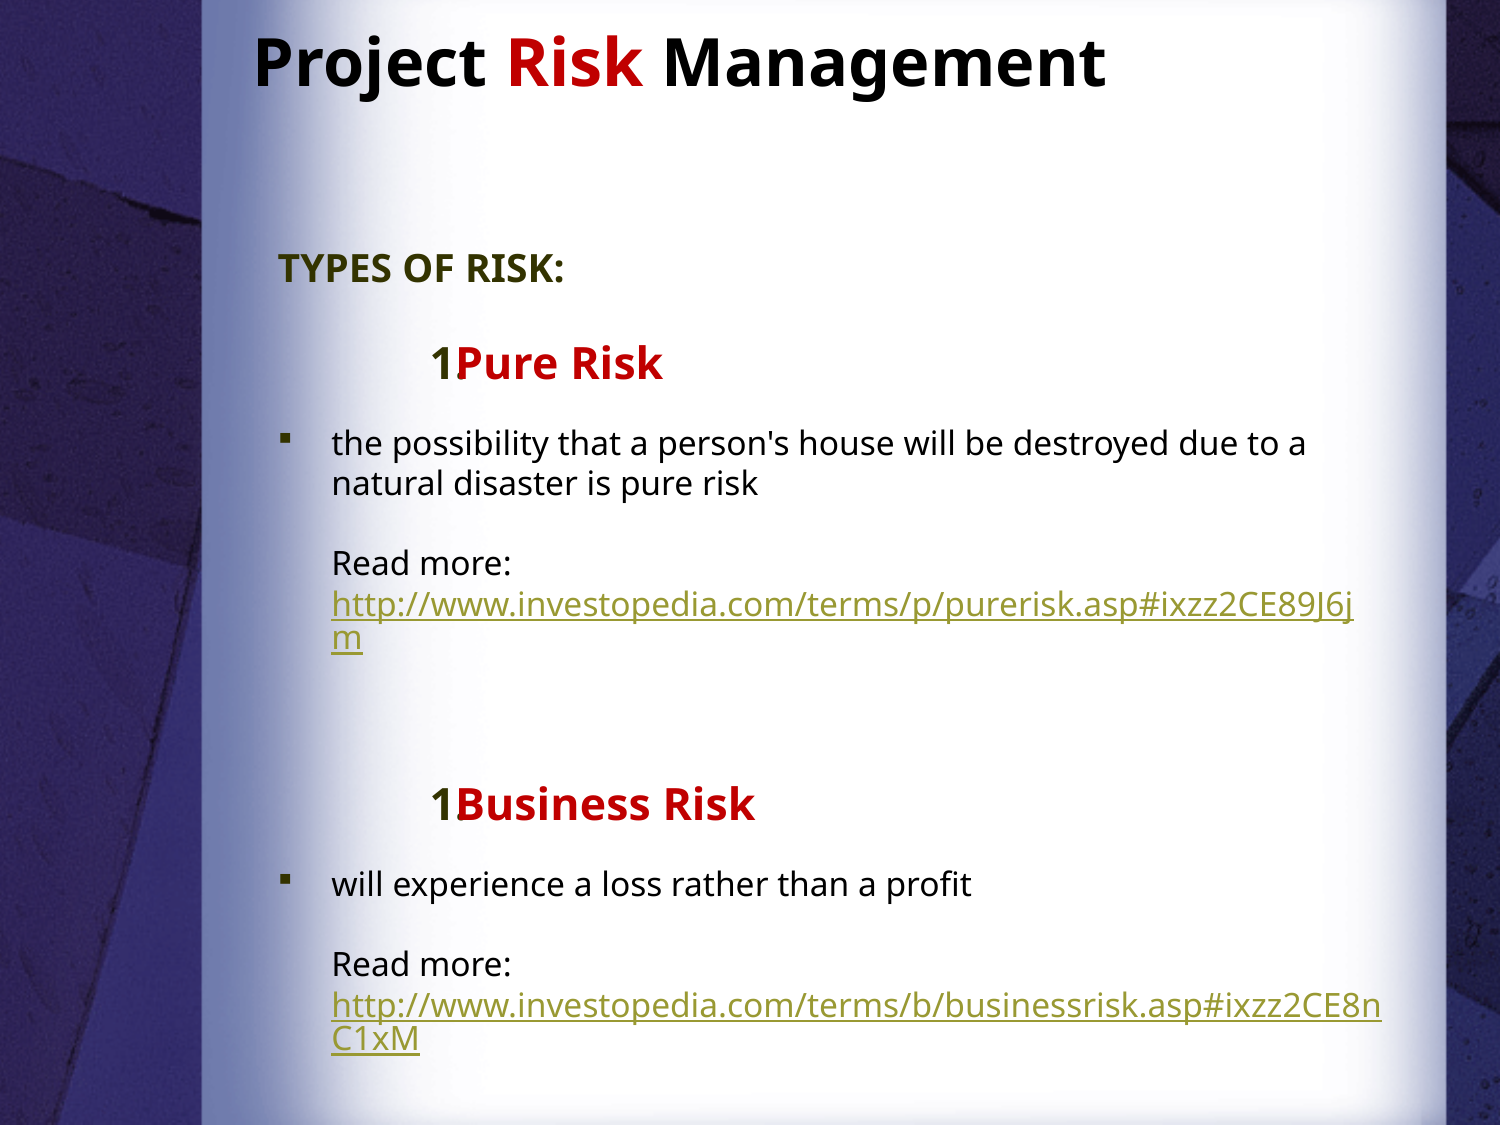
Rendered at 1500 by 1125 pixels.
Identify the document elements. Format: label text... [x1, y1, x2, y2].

list TYPES OF RISK: Pure Risk the possibility that a person's house will be destroyed due to a natural disaster is pure risk Read more: http://www.investopedia.com/terms/p/purerisk.asp#ixzz2CE89J6jm Business Risk will experience a loss rather than a profit Read more: http://www.investopedia.com/terms/b/businessrisk.asp#ixzz2CE8nC1xM [262, 149, 1401, 1013]
picture [0, 0, 1500, 1125]
title Project Risk Management [237, 37, 1413, 188]
